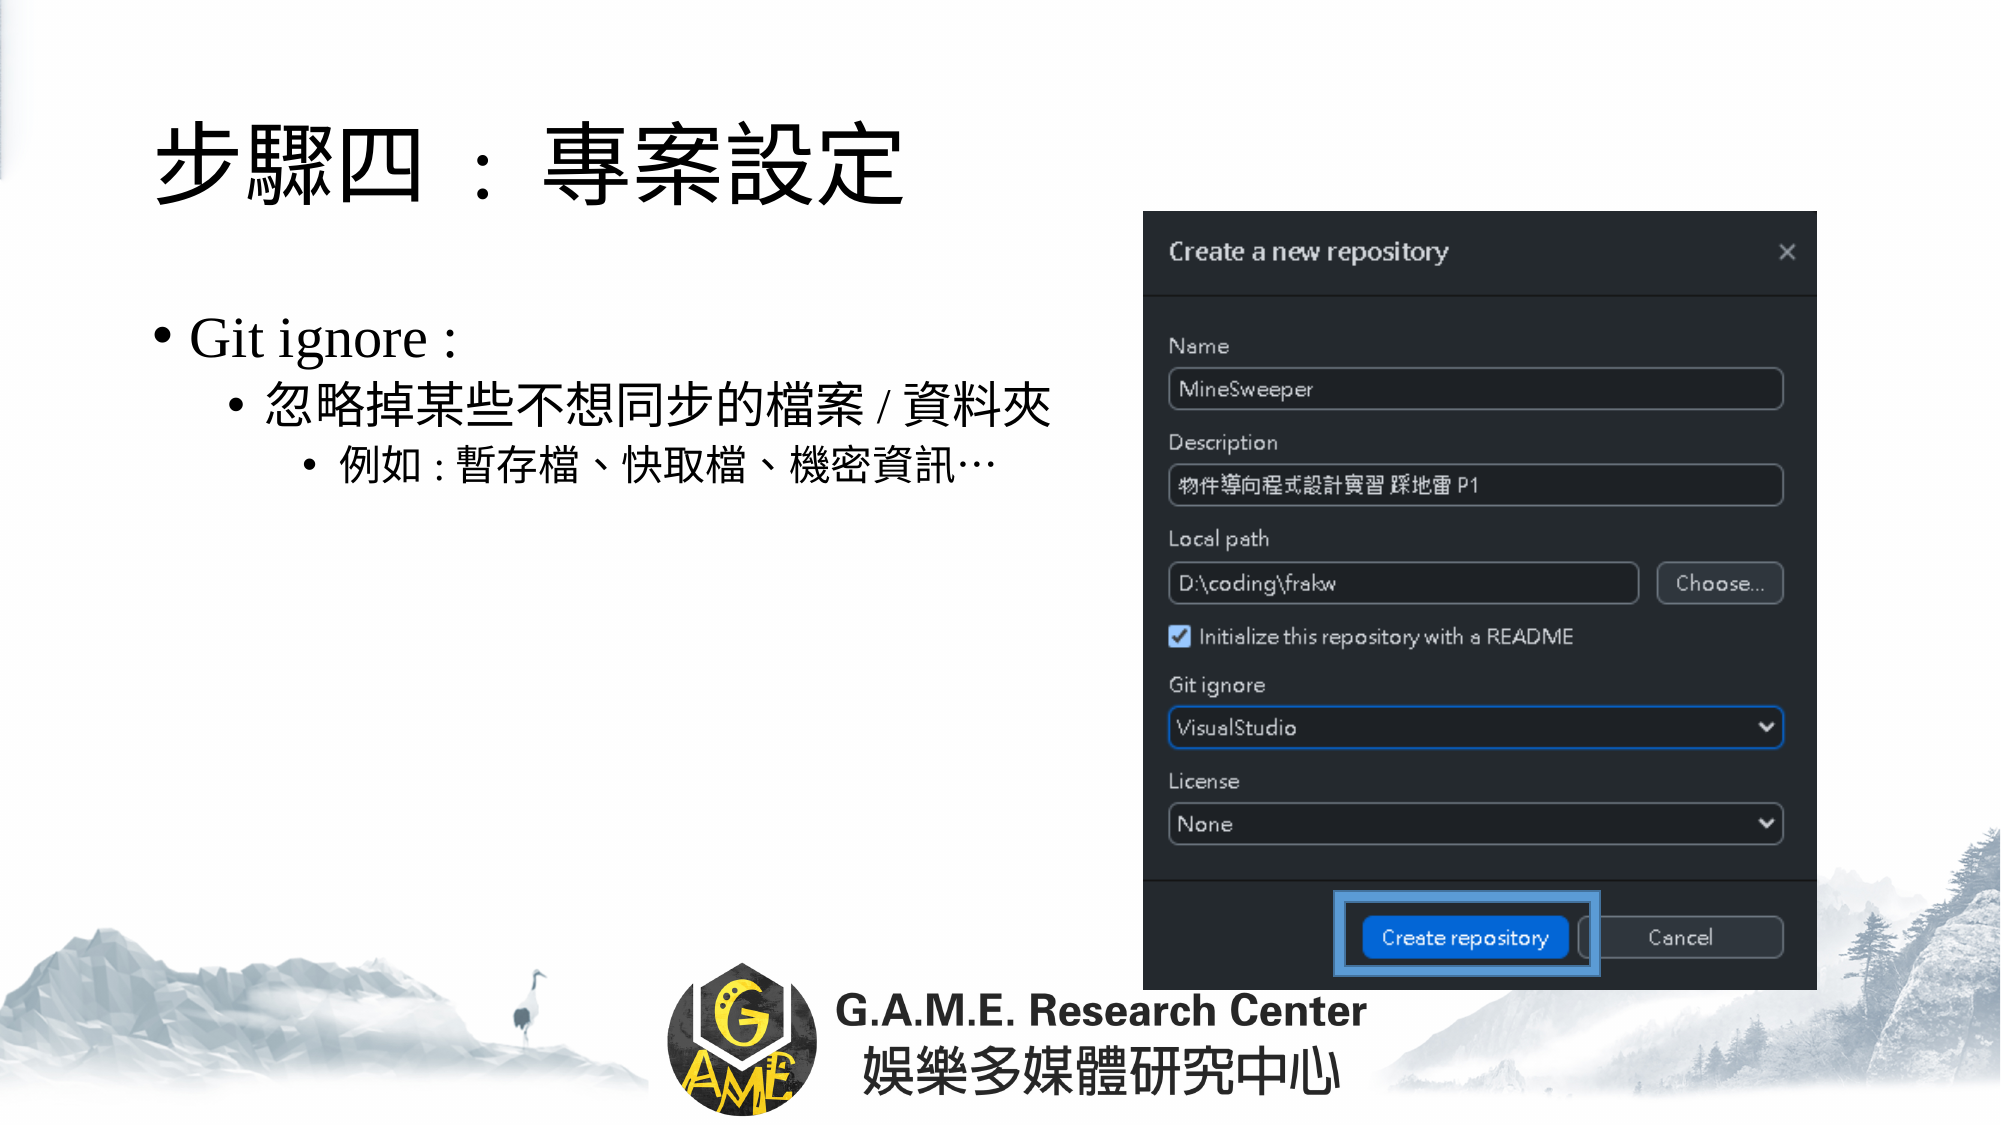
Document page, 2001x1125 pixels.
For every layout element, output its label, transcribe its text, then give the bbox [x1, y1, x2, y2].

picture [0, 0, 2001, 1125]
list Git ignore : 忽略掉某些不想同步的檔案/資料夾 例如:暫存檔、快取檔、機密資訊… [137, 299, 1863, 1014]
title 步驟四 : 專案設定 [137, 59, 1863, 278]
